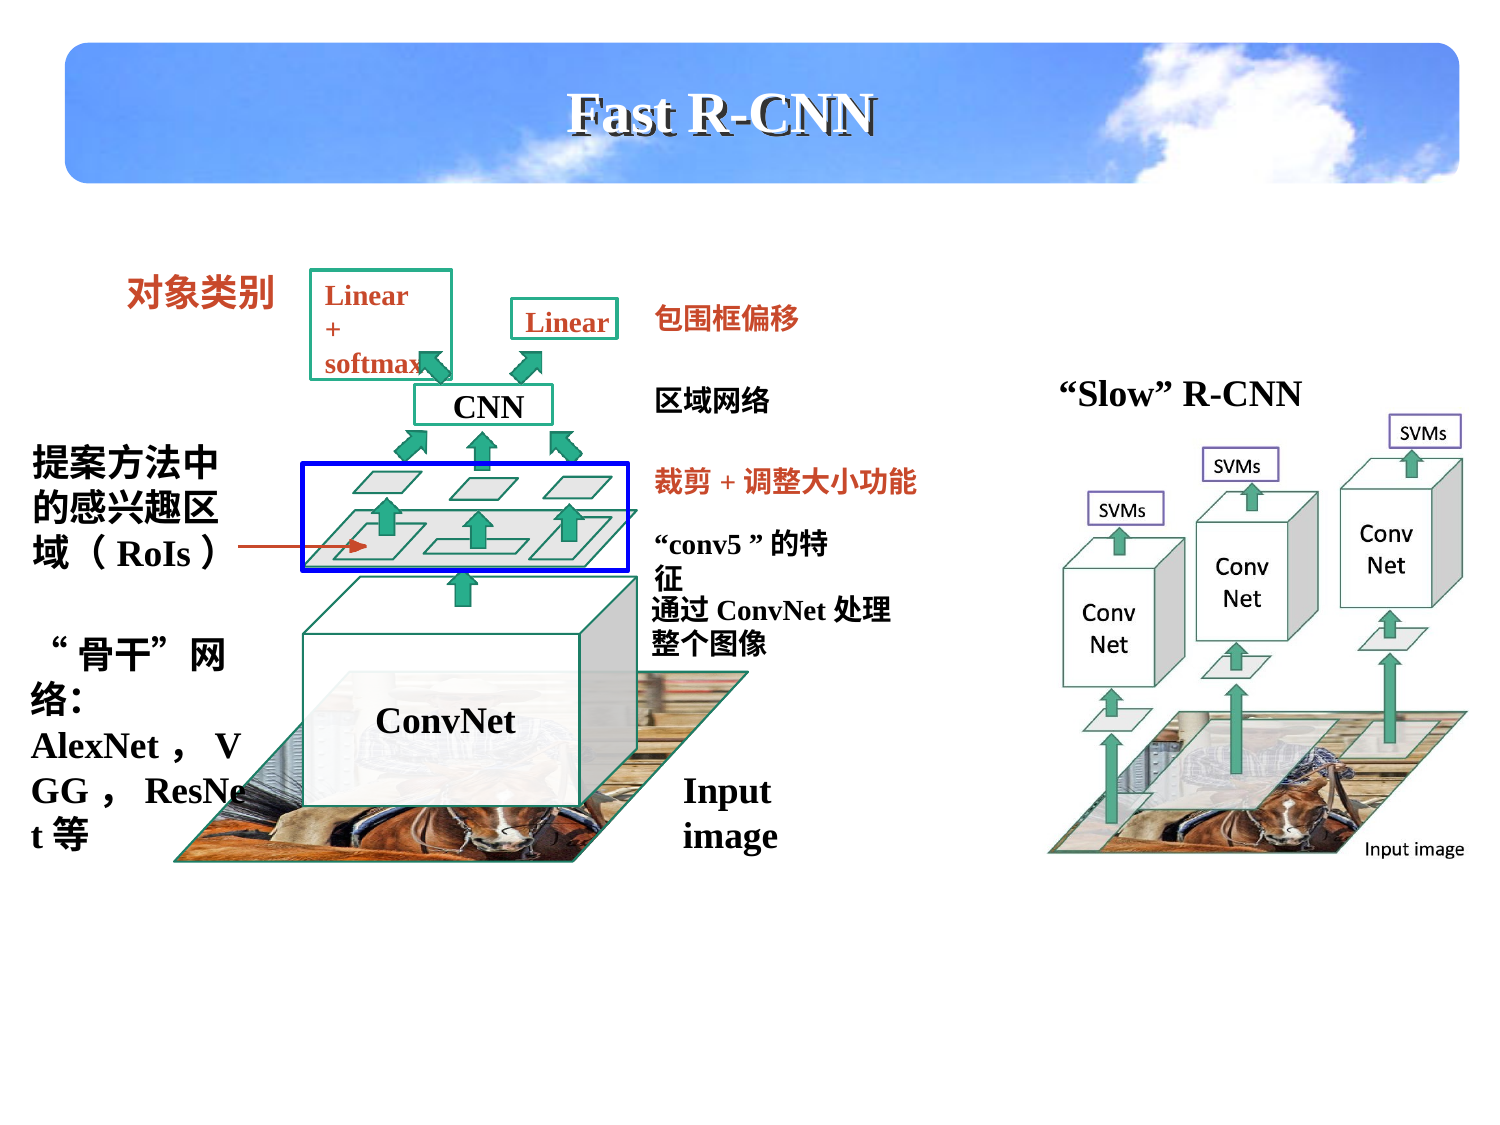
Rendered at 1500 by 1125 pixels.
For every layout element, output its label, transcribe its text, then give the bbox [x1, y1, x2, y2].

text_box [509, 351, 543, 385]
text_box “骨干”网络：AlexNet，VGG，ResNet等 [28, 629, 165, 856]
text_box [1042, 407, 1471, 859]
text_box 通过ConvNet处理整个图像 [758, 587, 893, 661]
text_box [418, 351, 452, 385]
text_box 裁剪+调整大小功能 [652, 461, 920, 499]
text_box [165, 437, 233, 575]
text_box “Slow” R-CNN [1056, 367, 1349, 415]
text_box 区域网络 [652, 380, 896, 418]
text_box 包围框偏移 [652, 298, 812, 336]
text_box 提案方法中的感兴趣区域（RoIs） [30, 437, 231, 575]
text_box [237, 429, 631, 574]
picture [64, 42, 1460, 184]
text_box 对象类别 [123, 267, 287, 314]
text_box Linear [511, 298, 618, 339]
text_box Fast R-CNN [564, 71, 932, 144]
text_box Input image [758, 764, 867, 857]
text_box CNN [414, 384, 553, 422]
text_box “conv5 ”的特征 [652, 522, 857, 595]
text_box Linear + softmax [310, 270, 452, 380]
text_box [172, 575, 750, 864]
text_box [301, 579, 639, 608]
